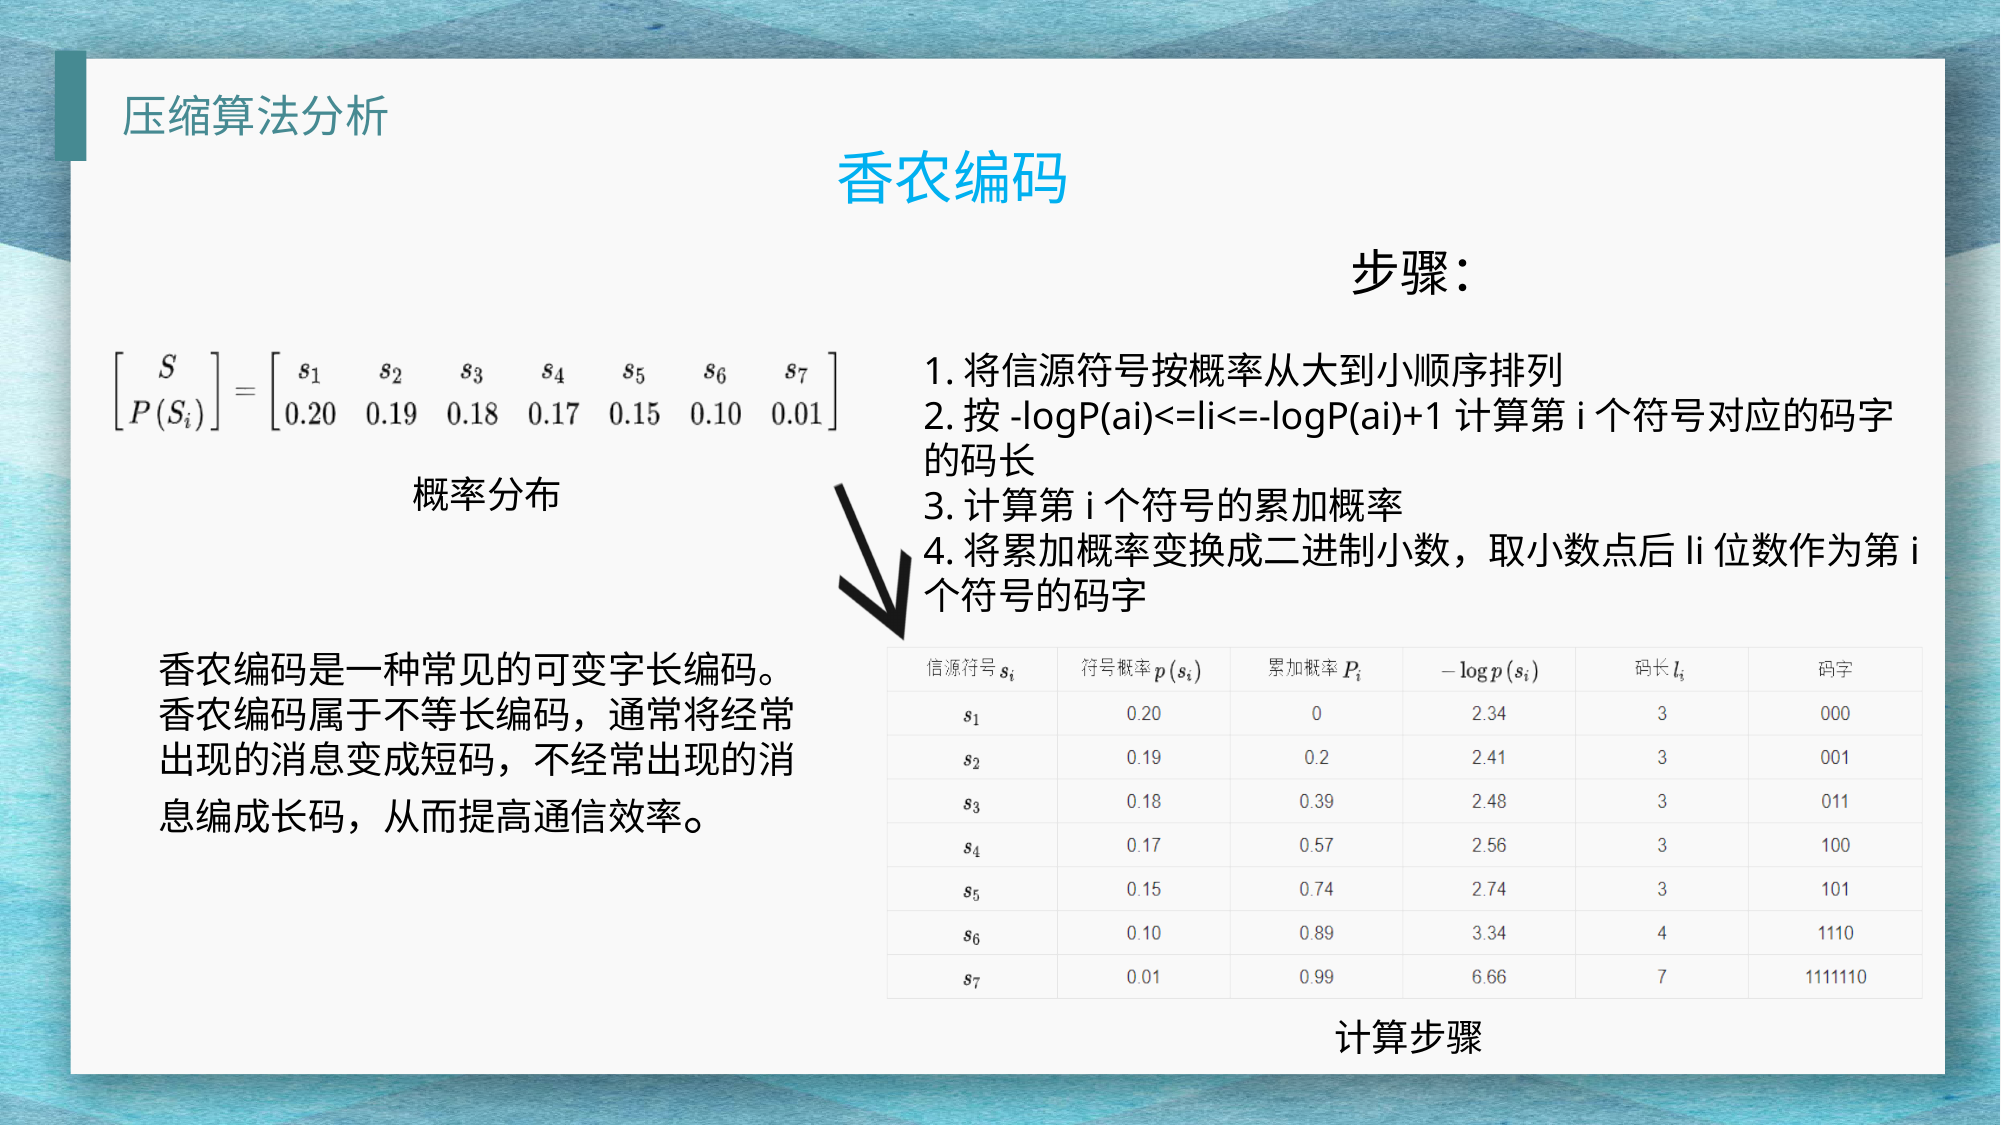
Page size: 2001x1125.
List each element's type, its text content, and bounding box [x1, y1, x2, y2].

text_box 计算步骤 [1319, 1015, 1684, 1067]
picture [0, 0, 2000, 1125]
text_box 压缩算法分析 [107, 80, 510, 149]
text_box 步骤： 1.将信源符号按概率从大到小顺序排列 2.按-logP(ai)<=li<=-logP(ai)+1计算第i个符号对应的码字的码长 3.计算第i个符号的累加概率 4.将累加概率变换成二进制小数，取小数点后li位数作为第i个符号的码字 [908, 234, 1943, 625]
text_box 香农编码是一种常见的可变字长编码。香农编码属于不等长编码，通常将经常出现的消息变成短码，不经常出现的消息编成长码，从而提高通信效率。 [143, 638, 828, 849]
text_box 香农编码 [623, 133, 1284, 264]
text_box 概率分布 [397, 466, 765, 524]
